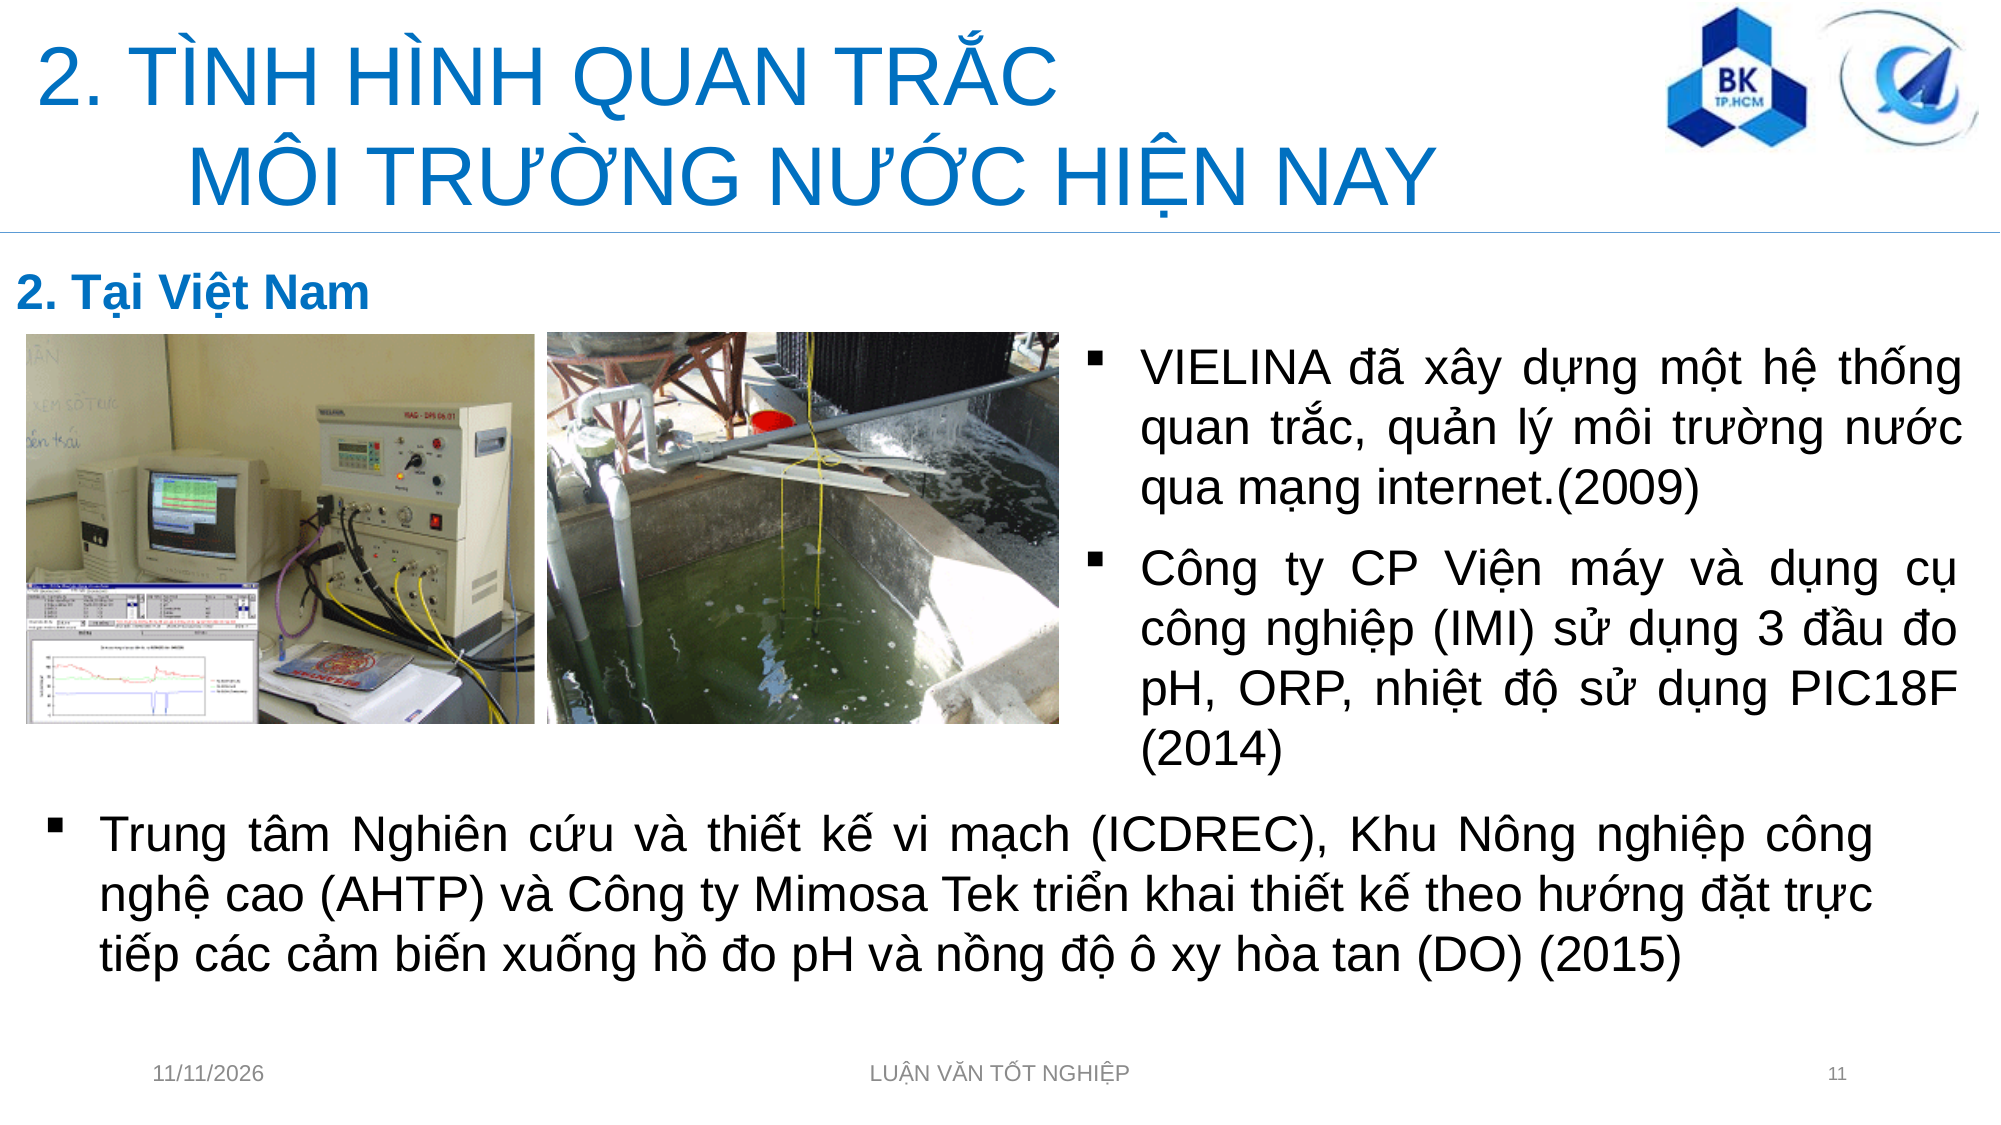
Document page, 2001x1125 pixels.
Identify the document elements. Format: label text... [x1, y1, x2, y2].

text_box Công ty CP Viện máy và dụng cụ công nghiệp (IMI) sử dụng 3 đầu đo pH, ORP, nhiệt độ sử dụng PIC18F (2014) [1068, 527, 1974, 783]
picture [1665, 2, 1979, 159]
slide_number 02-Jul-19 [137, 1042, 588, 1103]
text_box 2. TÌNH HÌNH QUAN TRẮC MÔI TRƯỜNG NƯỚC HIỆN NAY [21, 15, 1932, 230]
text_box 2. Tại Việt Nam [1, 251, 387, 327]
slide_number 11 [1412, 1042, 1863, 1103]
picture [26, 334, 538, 724]
text_box Trung tâm Nghiên cứu và thiết kế vi mạch (ICDREC), Khu Nông nghiệp công nghệ cao (AHTP) và Công ty Mimosa Tek triển khai thiết kế theo hướng đặt trực tiếp các cảm biến xuống hồ đo pH và nồng độ ô xy hòa tan (DO) (2015) [29, 794, 1890, 989]
text_box VIELINA đã xây dựng một hệ thống quan trắc, quản lý môi trường nước qua mạng internet.(2009) [1068, 327, 1979, 523]
footer LUẬN VĂN TỐT NGHIỆP [662, 1042, 1338, 1103]
picture [547, 332, 1059, 724]
